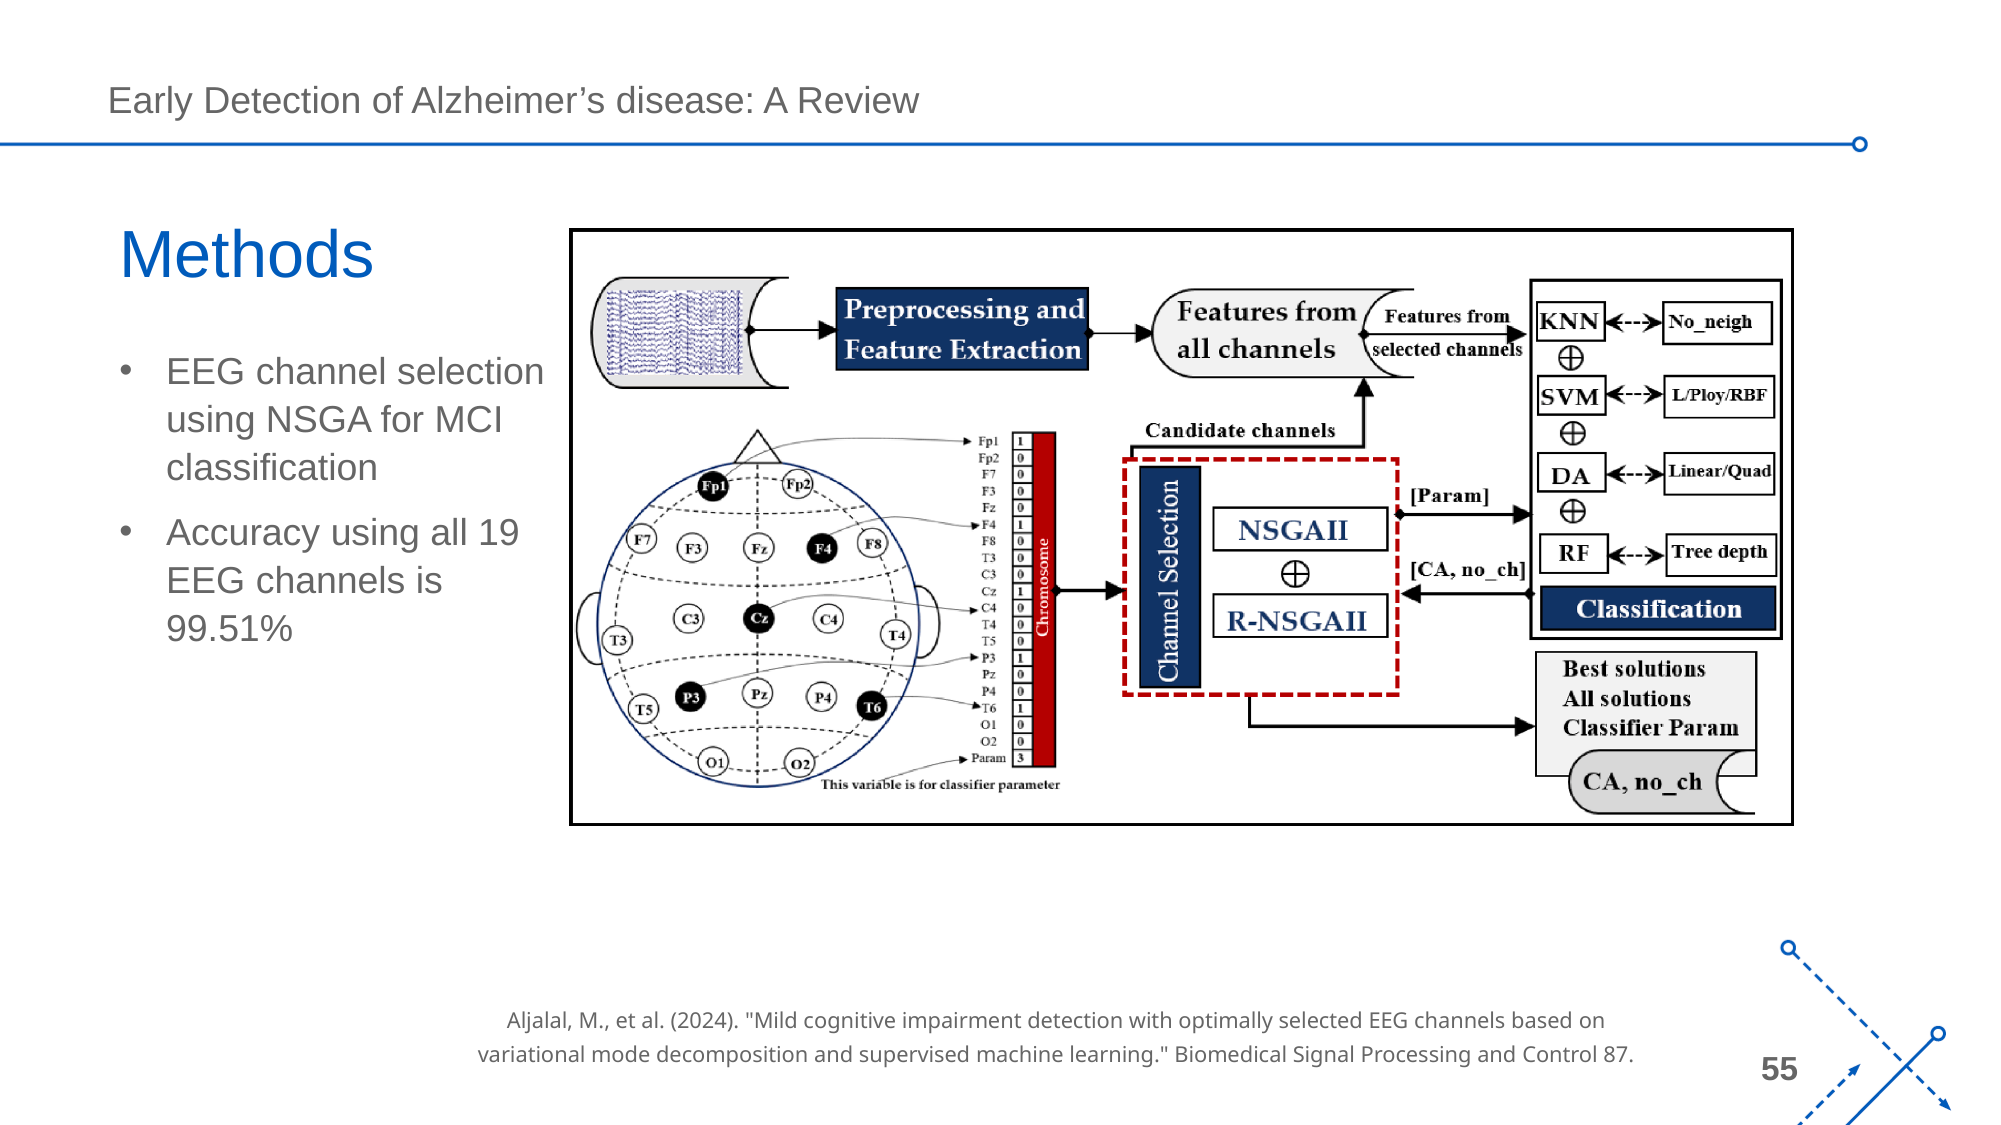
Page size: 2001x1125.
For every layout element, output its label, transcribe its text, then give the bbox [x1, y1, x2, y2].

title Methods [104, 211, 1665, 299]
picture [0, 0, 2001, 1125]
text_box Aljalal, M., et al. (2024). "Mild cognitive impairment detection with optimally selected EEG channels based on variational mode decomposition and supervised machine learning." Biomedical Signal Processing and Control 87. [449, 991, 1665, 1083]
text_box EEG channel selection using NSGA for MCI classification Accuracy using all 19 EEG channels is 99.51% [104, 336, 569, 722]
